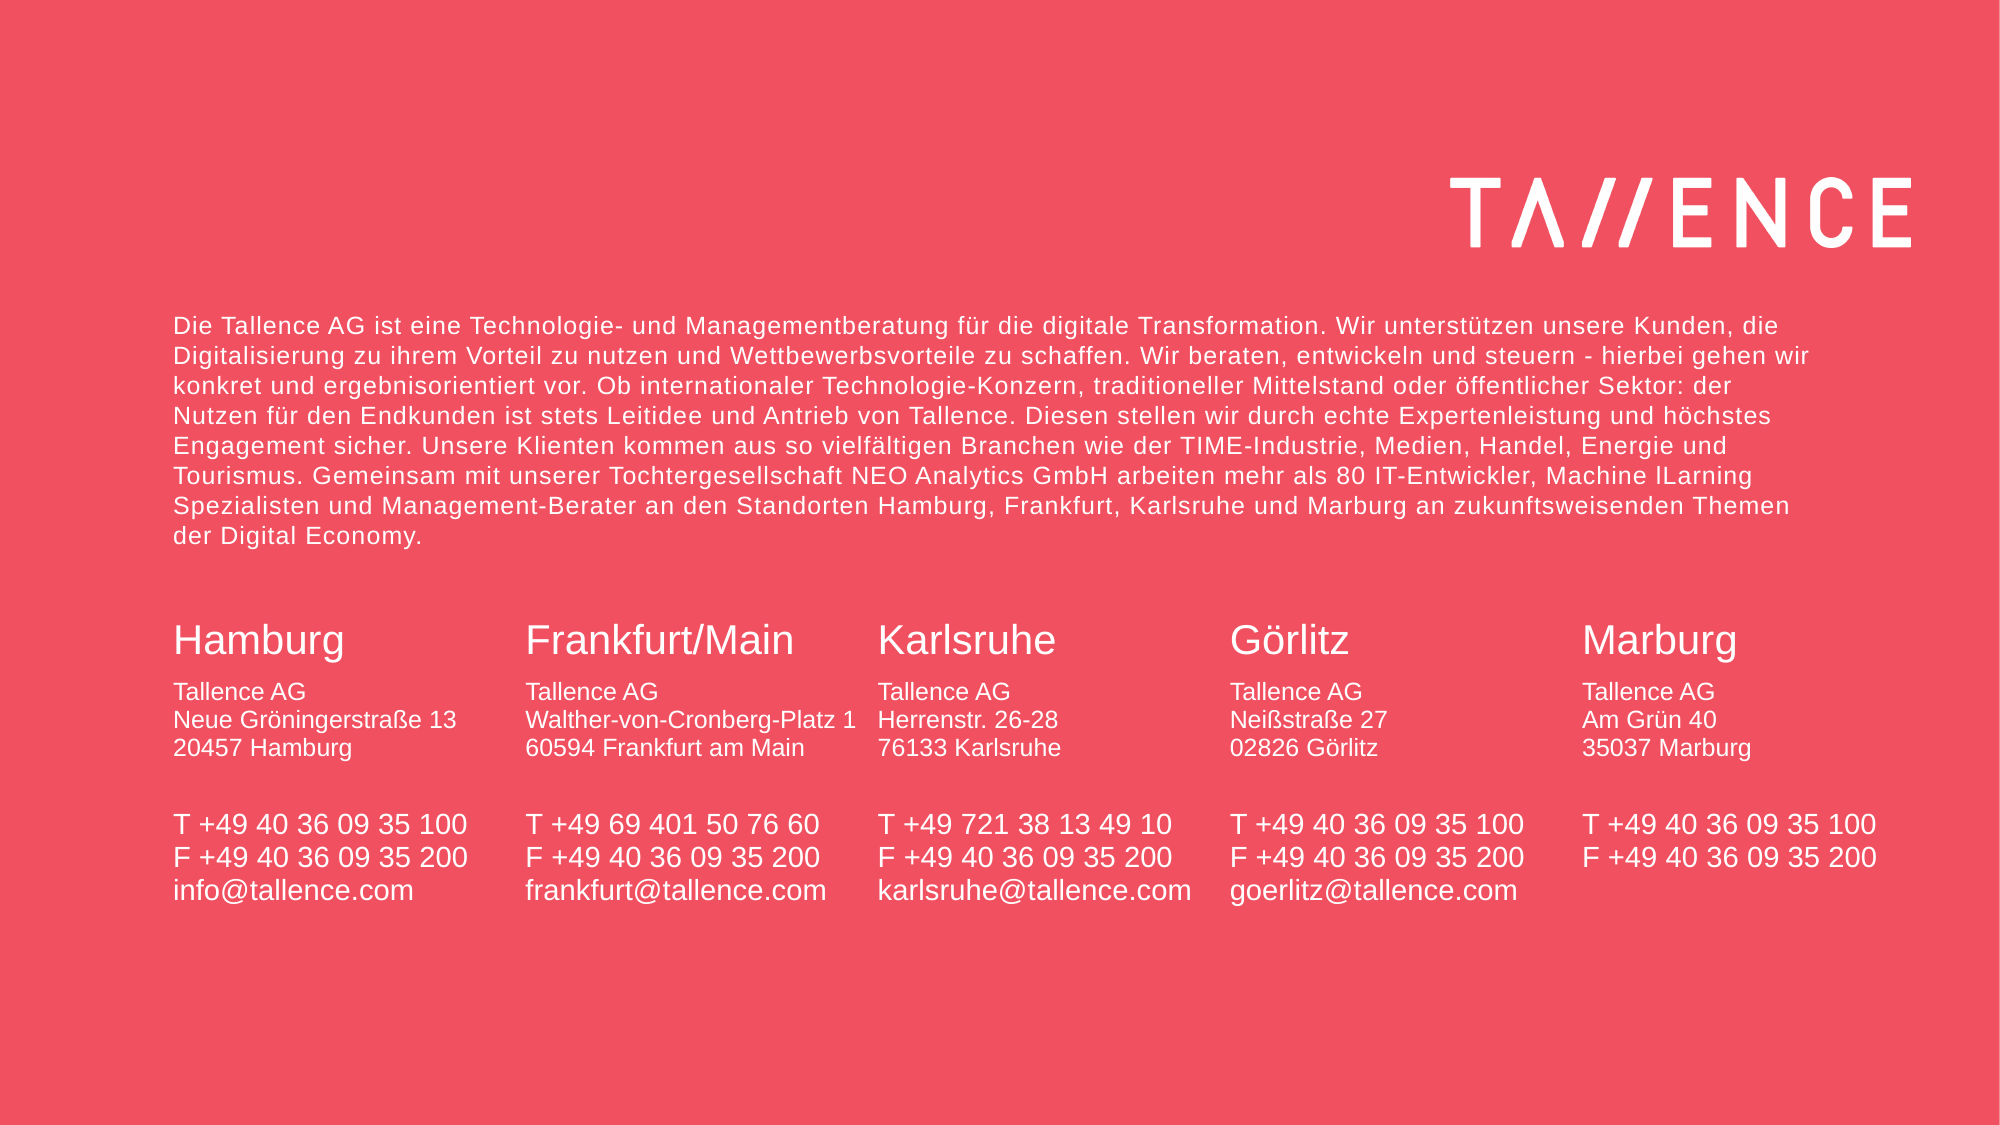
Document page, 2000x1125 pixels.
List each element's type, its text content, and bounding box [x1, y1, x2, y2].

table_cell T +49 40 36 09 35 100 F +49 40 36 09 35 200 info@tallence.com [173, 809, 525, 914]
table_header Hamburg [173, 617, 525, 678]
table_cell T +49 69 401 50 76 60 F +49 40 36 09 35 200 frankfurt@tallence.com [525, 809, 878, 914]
table_cell T +49 40 36 09 35 100 F +49 40 36 09 35 200 goerlitz@tallence.com [1230, 809, 1582, 914]
title Die Tallence AG ist eine Technologie- und Managementberatung für die digitale Transformation. Wir unterstützen unsere Kunden, die Digitalisierung zu ihrem Vorteil zu nutzen und Wettbewerbsvorteile zu schaffen. Wir beraten, entwickeln und steuern - hierbei gehen wir konkret und ergebnisorientiert vor. Ob internationaler Technologie-Konzern, traditioneller Mittelstand oder öffentlicher Sektor: der Nutzen für den Endkunden ist stets Leitidee und Antrieb von Tallence. Diesen stellen wir durch echte Expertenleistung und höchstes Engagement sicher. Unsere Klienten kommen aus so vielfältigen Branchen wie der TIME-Industrie, Medien, Handel, Energie und Tourismus. Gemeinsam mit unserer Tochtergesellschaft NEO Analytics GmbH arbeiten mehr als 80 IT-Entwickler, Machine lLarning Spezialisten und Management-Berater an den Standorten Hamburg, Frankfurt, Karlsruhe und Marburg an zukunftsweisenden Themen der Digital Economy. [173, 300, 1827, 567]
picture [1450, 177, 1911, 248]
table_header Frankfurt/Main [525, 617, 878, 678]
table_cell Tallence AG Walther-von-Cronberg-Platz 1 60594 Frankfurt am Main [525, 678, 878, 809]
table_cell Tallence AG Herrenstr. 26-28 76133 Karlsruhe [878, 678, 1230, 809]
table_header Marburg [1582, 617, 1934, 678]
table_header Görlitz [1230, 617, 1582, 678]
table_cell Tallence AG Am Grün 40 35037 Marburg [1582, 678, 1934, 809]
table_cell Tallence AG Neißstraße 27 02826 Görlitz [1230, 678, 1582, 809]
table_cell Tallence AG Neue Gröningerstraße 13 20457 Hamburg [173, 678, 525, 809]
table_header Karlsruhe [878, 617, 1230, 678]
table_cell T +49 40 36 09 35 100 F +49 40 36 09 35 200 [1582, 809, 1934, 914]
table_cell T +49 721 38 13 49 10 F +49 40 36 09 35 200 karlsruhe@tallence.com [878, 809, 1230, 914]
